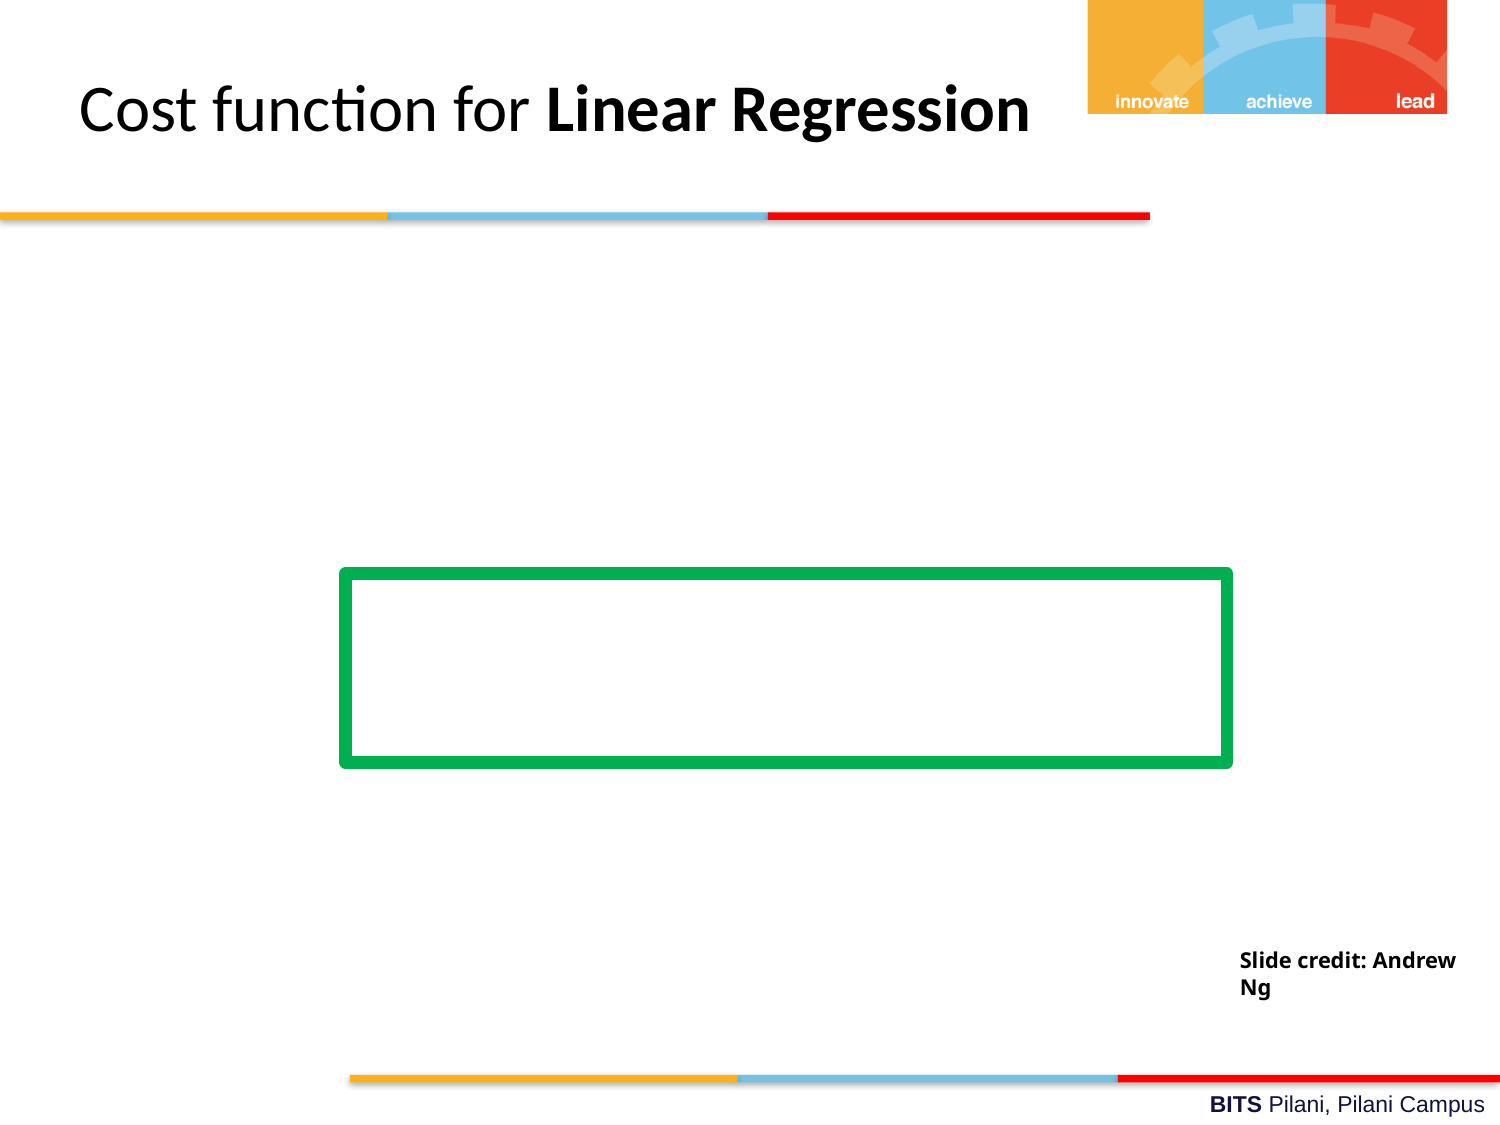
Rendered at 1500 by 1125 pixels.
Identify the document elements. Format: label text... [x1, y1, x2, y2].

title Cost function for Linear Regression [64, 45, 1069, 185]
footer Slide credit: Andrew Ng [1224, 939, 1500, 985]
picture [1087, 0, 1448, 114]
text_box [344, 572, 1229, 764]
